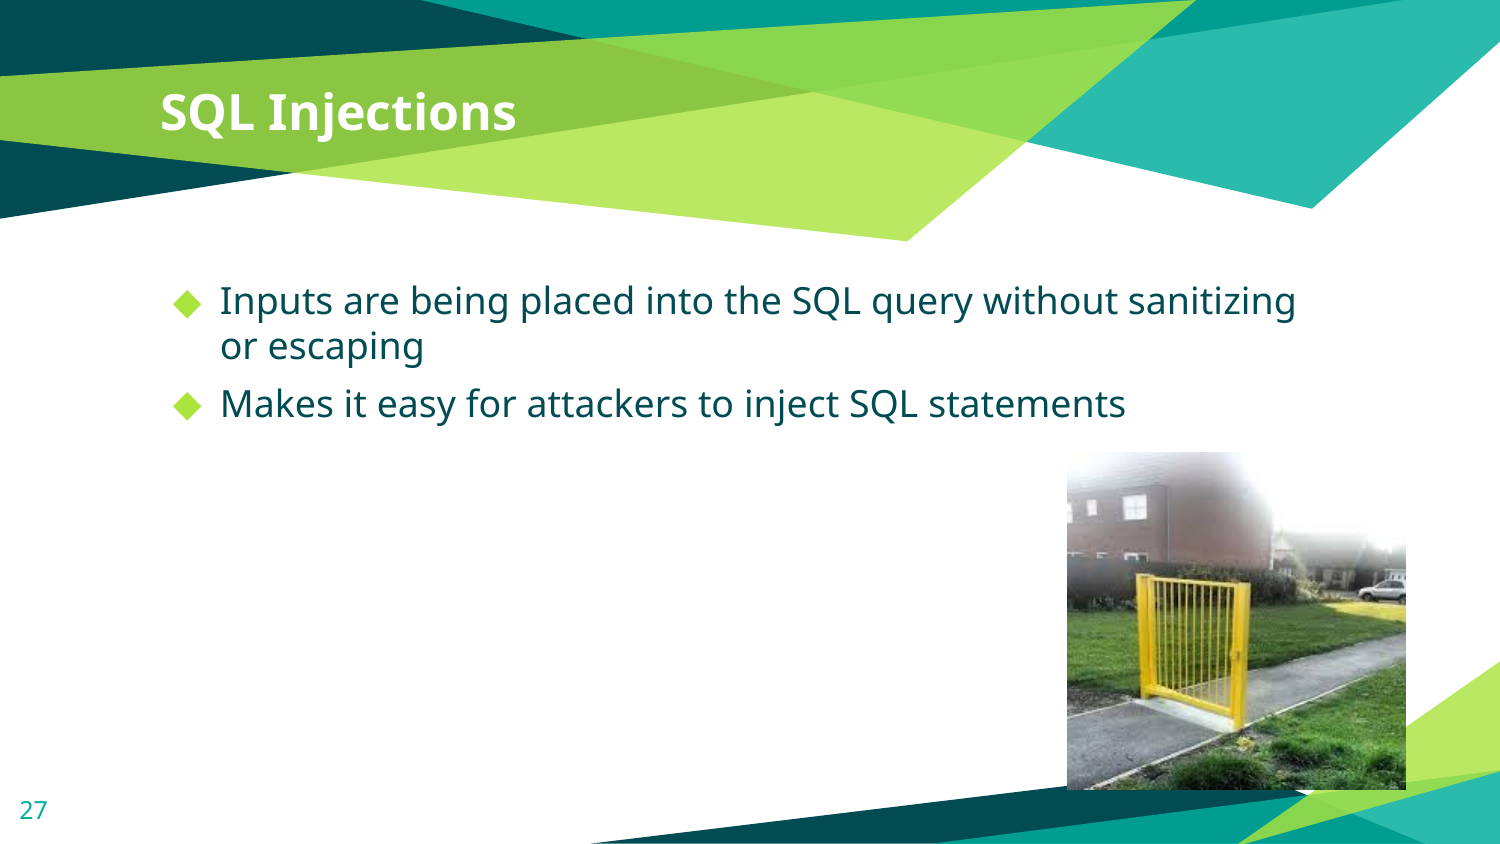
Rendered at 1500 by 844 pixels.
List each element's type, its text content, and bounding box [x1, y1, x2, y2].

list Inputs are being placed into the SQL query without sanitizing or escaping Makes it easy for attackers to inject SQL statements [145, 262, 1355, 808]
slide_number 27 [4, 779, 95, 844]
title SQL Injections [145, 65, 1355, 206]
picture [1067, 452, 1406, 791]
